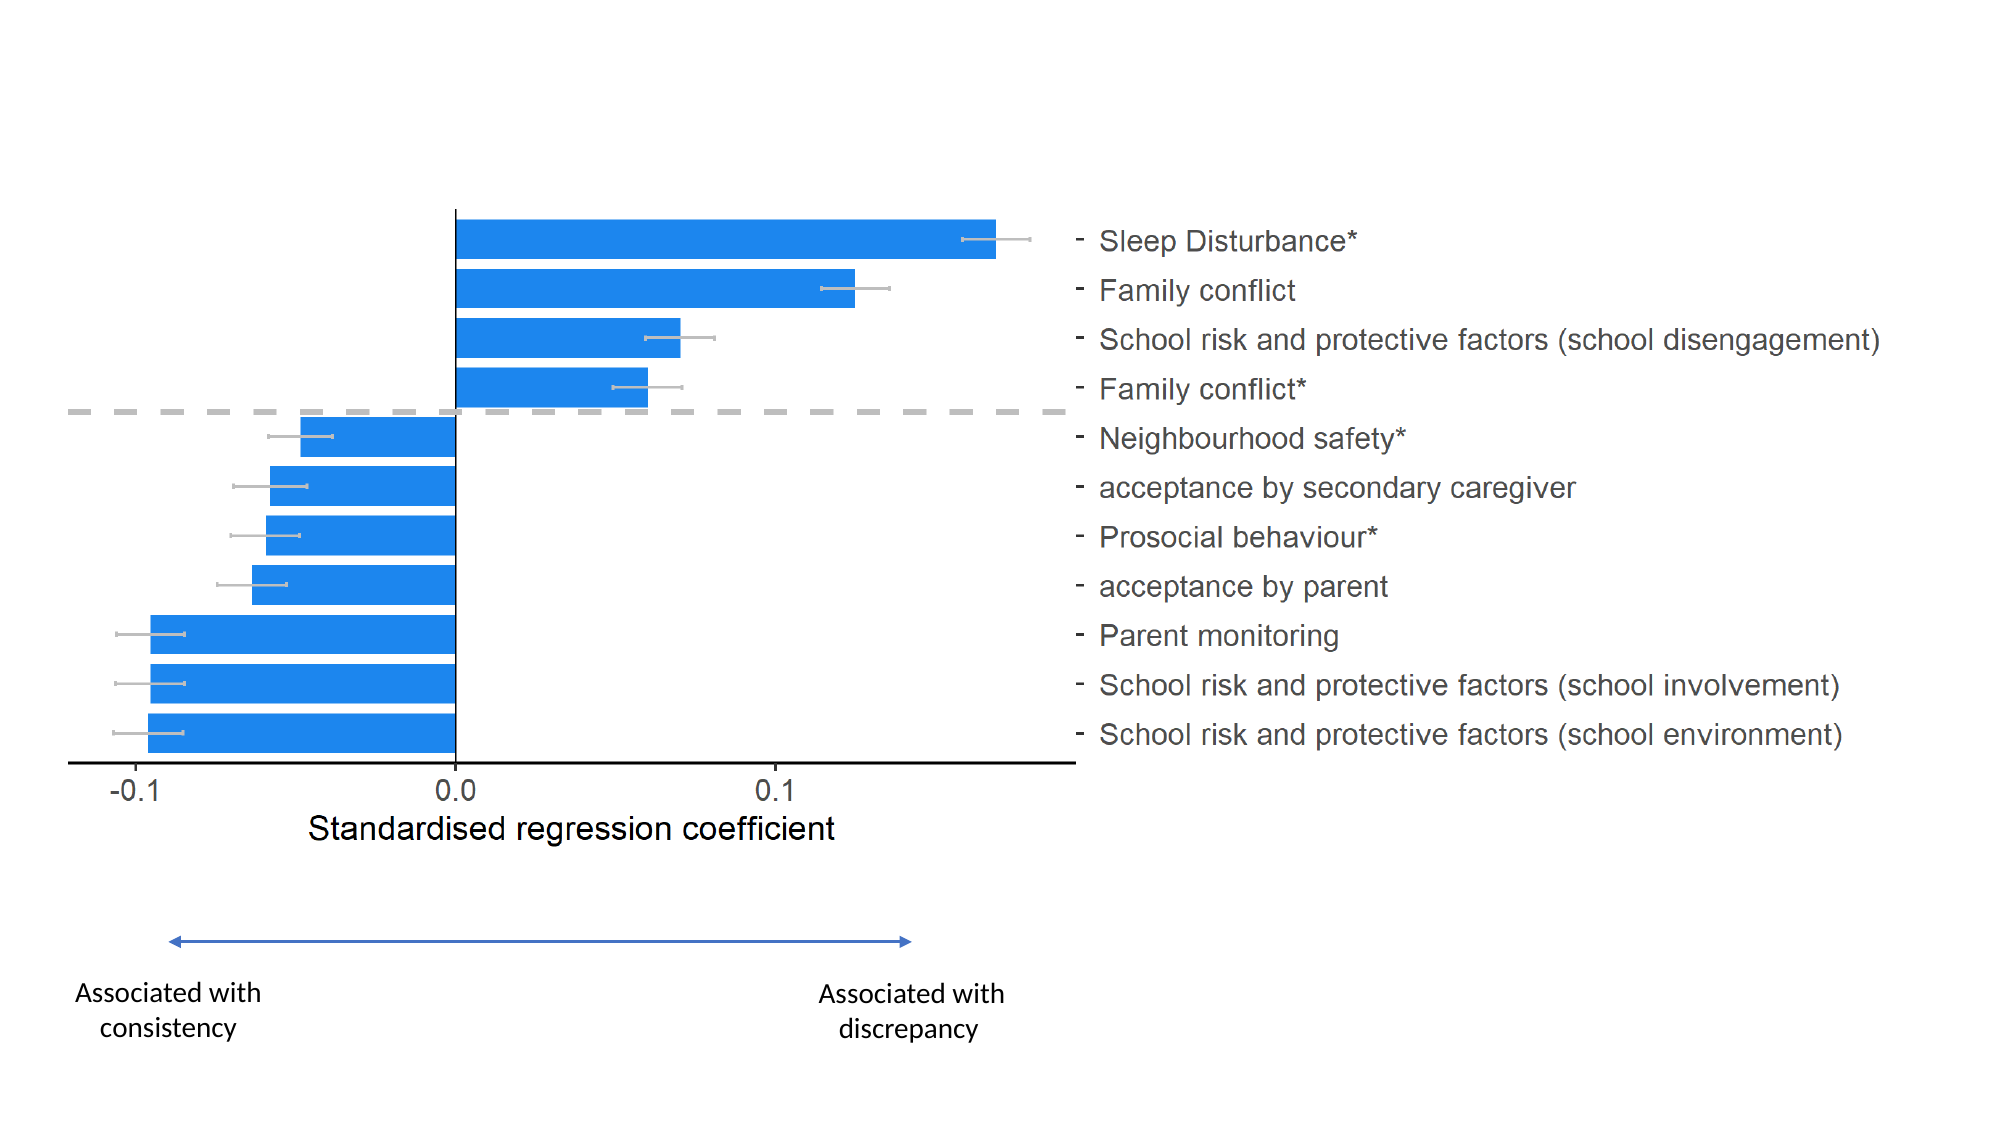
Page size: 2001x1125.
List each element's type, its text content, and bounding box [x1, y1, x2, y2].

text_box Associated with consistency [15, 966, 322, 1052]
picture [42, 201, 2000, 854]
text_box Associated with discrepancy [758, 966, 1065, 1052]
